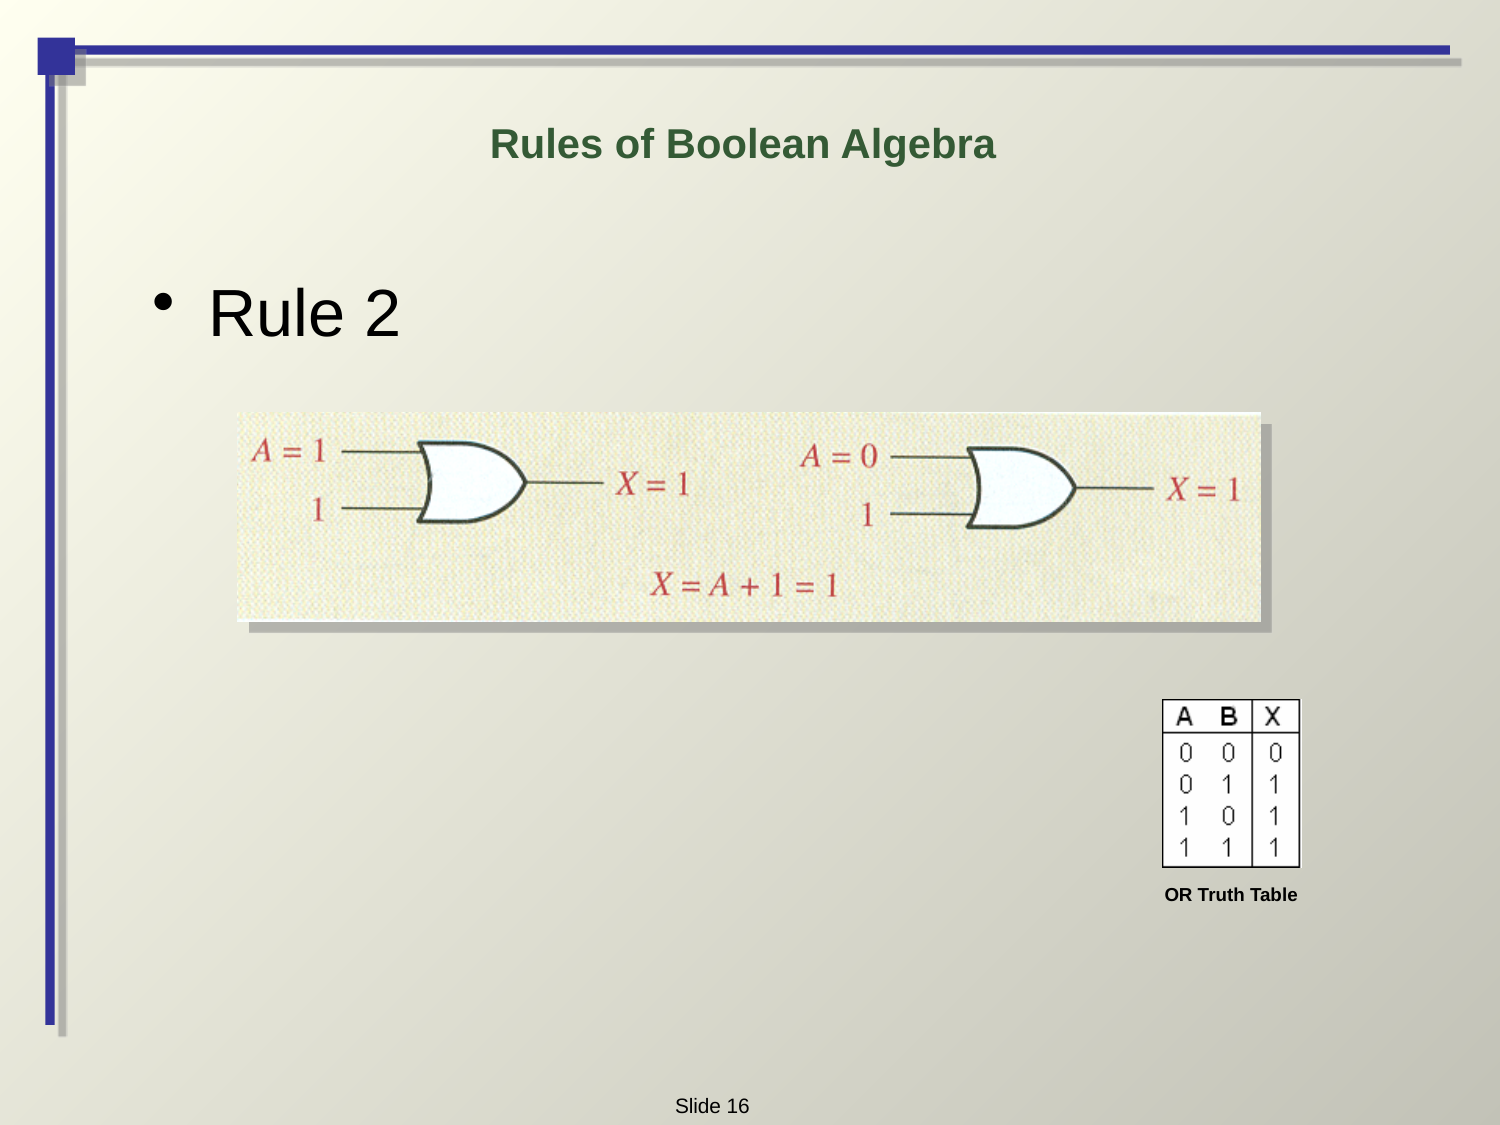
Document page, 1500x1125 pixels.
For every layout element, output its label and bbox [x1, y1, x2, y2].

text_box [1124, 699, 1338, 913]
picture [237, 412, 1261, 622]
text_box [37, 37, 1450, 1025]
